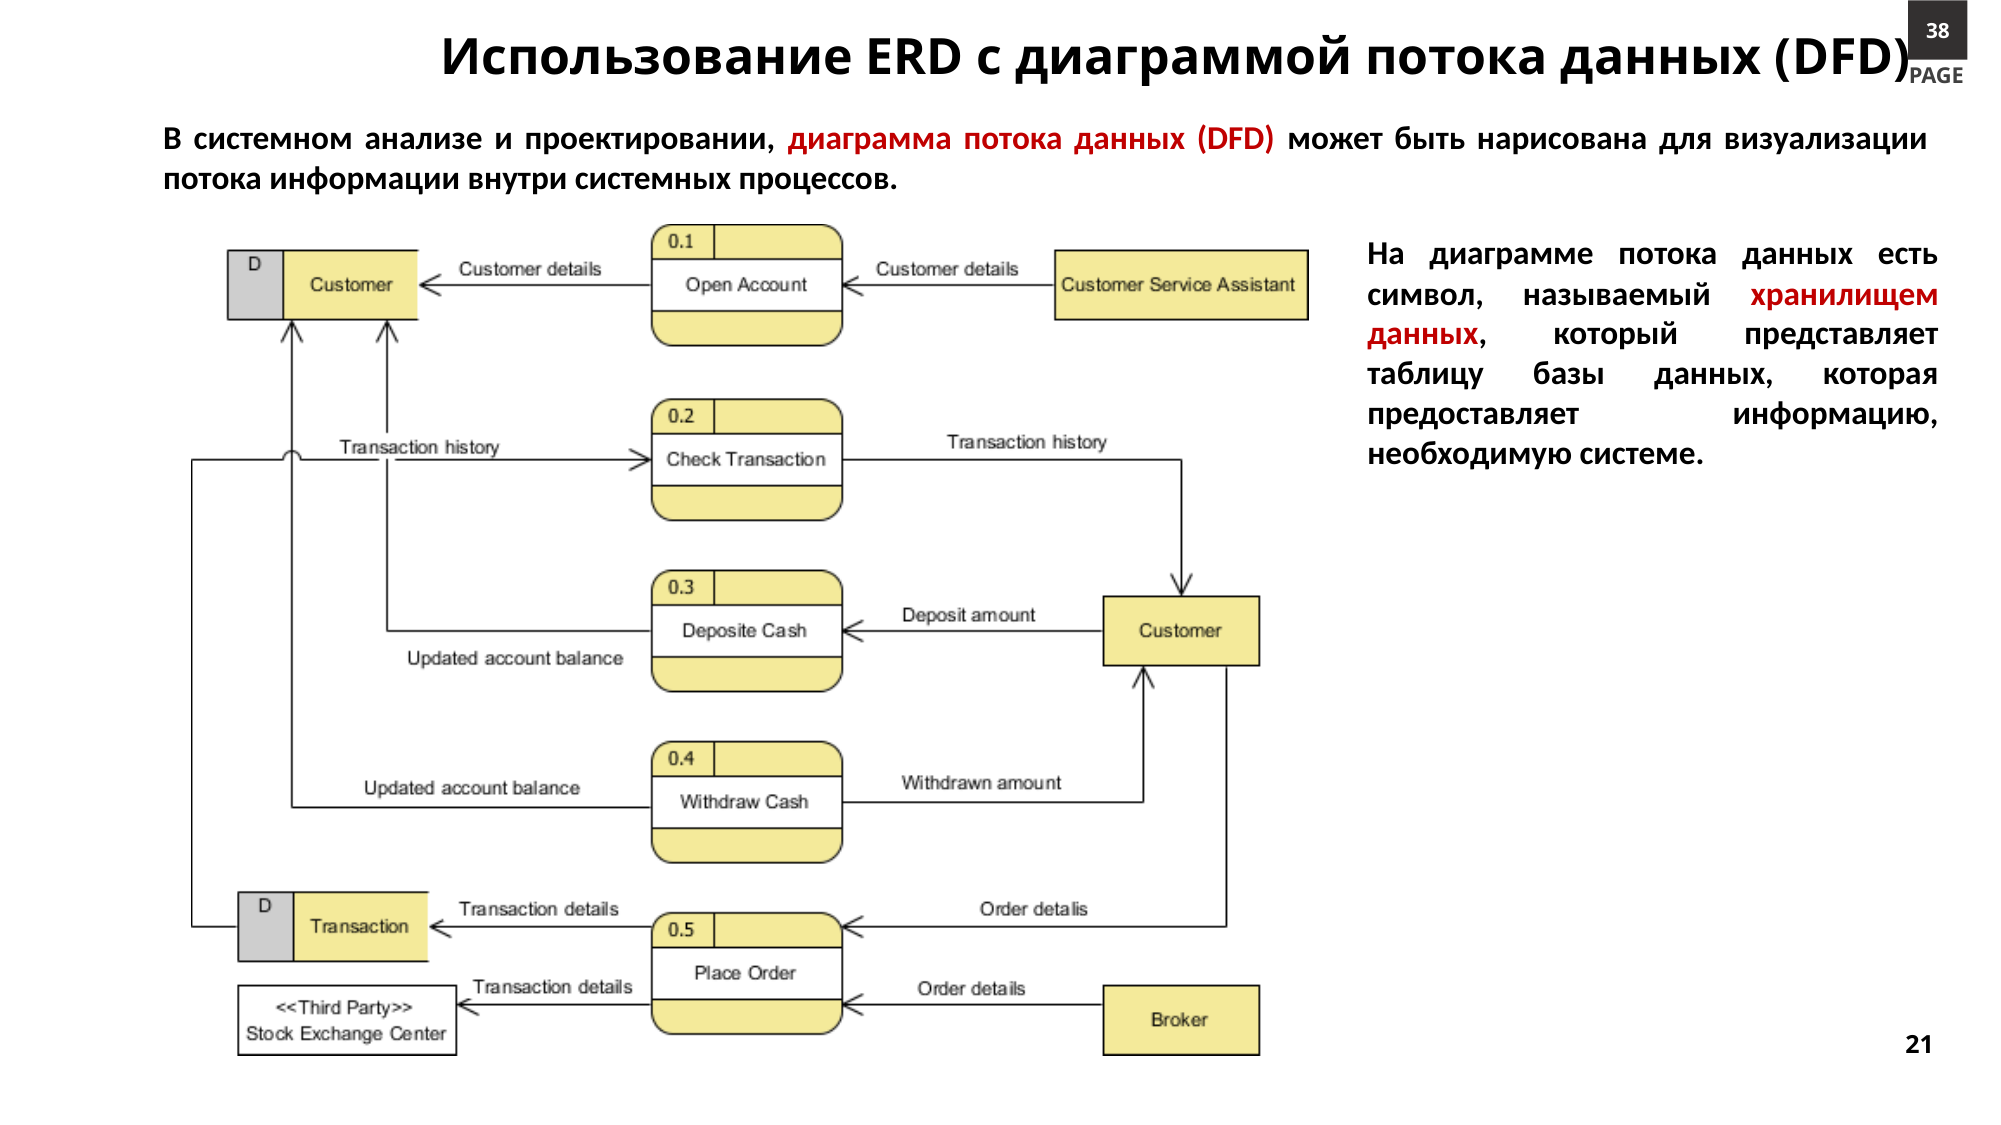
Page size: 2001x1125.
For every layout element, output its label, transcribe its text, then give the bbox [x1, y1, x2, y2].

title Использование ERD с диаграммой потока данных (DFD) [425, 4, 2000, 112]
text_box На диаграмме потока данных есть символ, называемый хранилищем данных, который представляет таблицу базы данных, которая предоставляет информацию, необходимую системе. [1352, 224, 1954, 479]
text_box 21 [1890, 1015, 1954, 1075]
text_box PAGE [1894, 54, 1979, 96]
picture [191, 224, 1309, 1056]
text_box 38 [1907, 0, 1969, 61]
text_box В системном анализе и проектировании, диаграмма потока данных (DFD) может быть нарисована для визуализации потока информации внутри системных процессов. [148, 109, 1944, 204]
